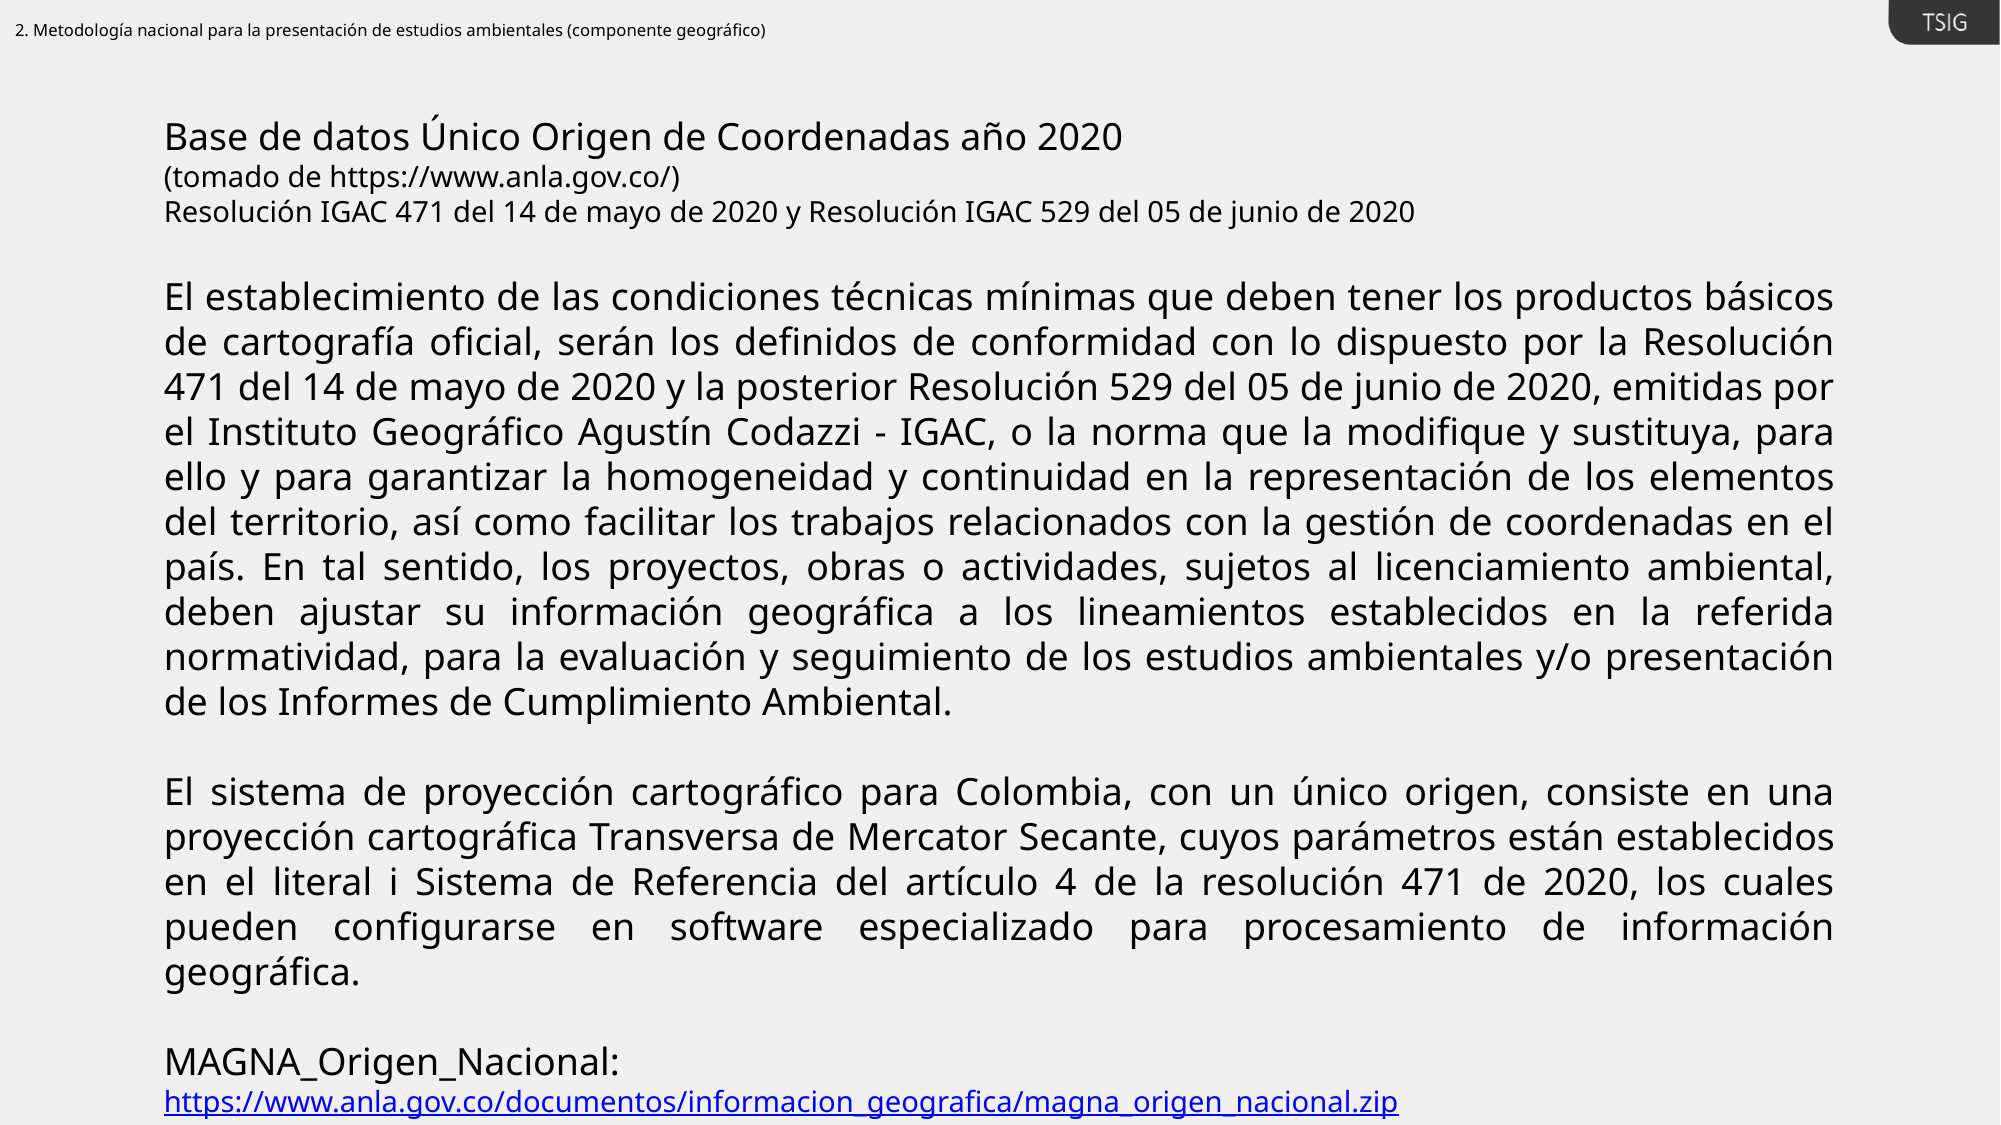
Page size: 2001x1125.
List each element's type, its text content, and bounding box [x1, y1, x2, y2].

text_box 2. Metodología nacional para la presentación de estudios ambientales (componente geográfico) [0, 0, 2000, 59]
text_box Base de datos Único Origen de Coordenadas año 2020 (tomado de https://www.anla.gov.co/) Resolución IGAC 471 del 14 de mayo de 2020 y Resolución IGAC 529 del 05 de junio de 2020 El establecimiento de las condiciones técnicas mínimas que deben tener los productos básicos de cartografía oficial, serán los definidos de conformidad con lo dispuesto por la Resolución 471 del 14 de mayo de 2020 y la posterior Resolución 529 del 05 de junio de 2020, emitidas por el Instituto Geográfico Agustín Codazzi - IGAC, o la norma que la modifique y sustituya, para ello y para garantizar la homogeneidad y continuidad en la representación de los elementos del territorio, así como facilitar los trabajos relacionados con la gestión de coordenadas en el país. En tal sentido, los proyectos, obras o actividades, sujetos al licenciamiento ambiental, deben ajustar su información geográfica a los lineamientos establecidos en la referida normatividad, para la evaluación y seguimiento de los estudios ambientales y/o presentación de los Informes de Cumplimiento Ambiental. El sistema de proyección cartográfico para Colombia, con un único origen, consiste en una proyección cartográfica Transversa de Mercator Secante, cuyos parámetros están establecidos en el literal i Sistema de Referencia del artículo 4 de la resolución 471 de 2020, los cuales pueden configurarse en software especializado para procesamiento de información geográfica. MAGNA_Origen_Nacional: https://www.anla.gov.co/documentos/informacion_geografica/magna_origen_nacional.zip [149, 105, 1851, 1125]
picture [1888, 0, 2000, 46]
